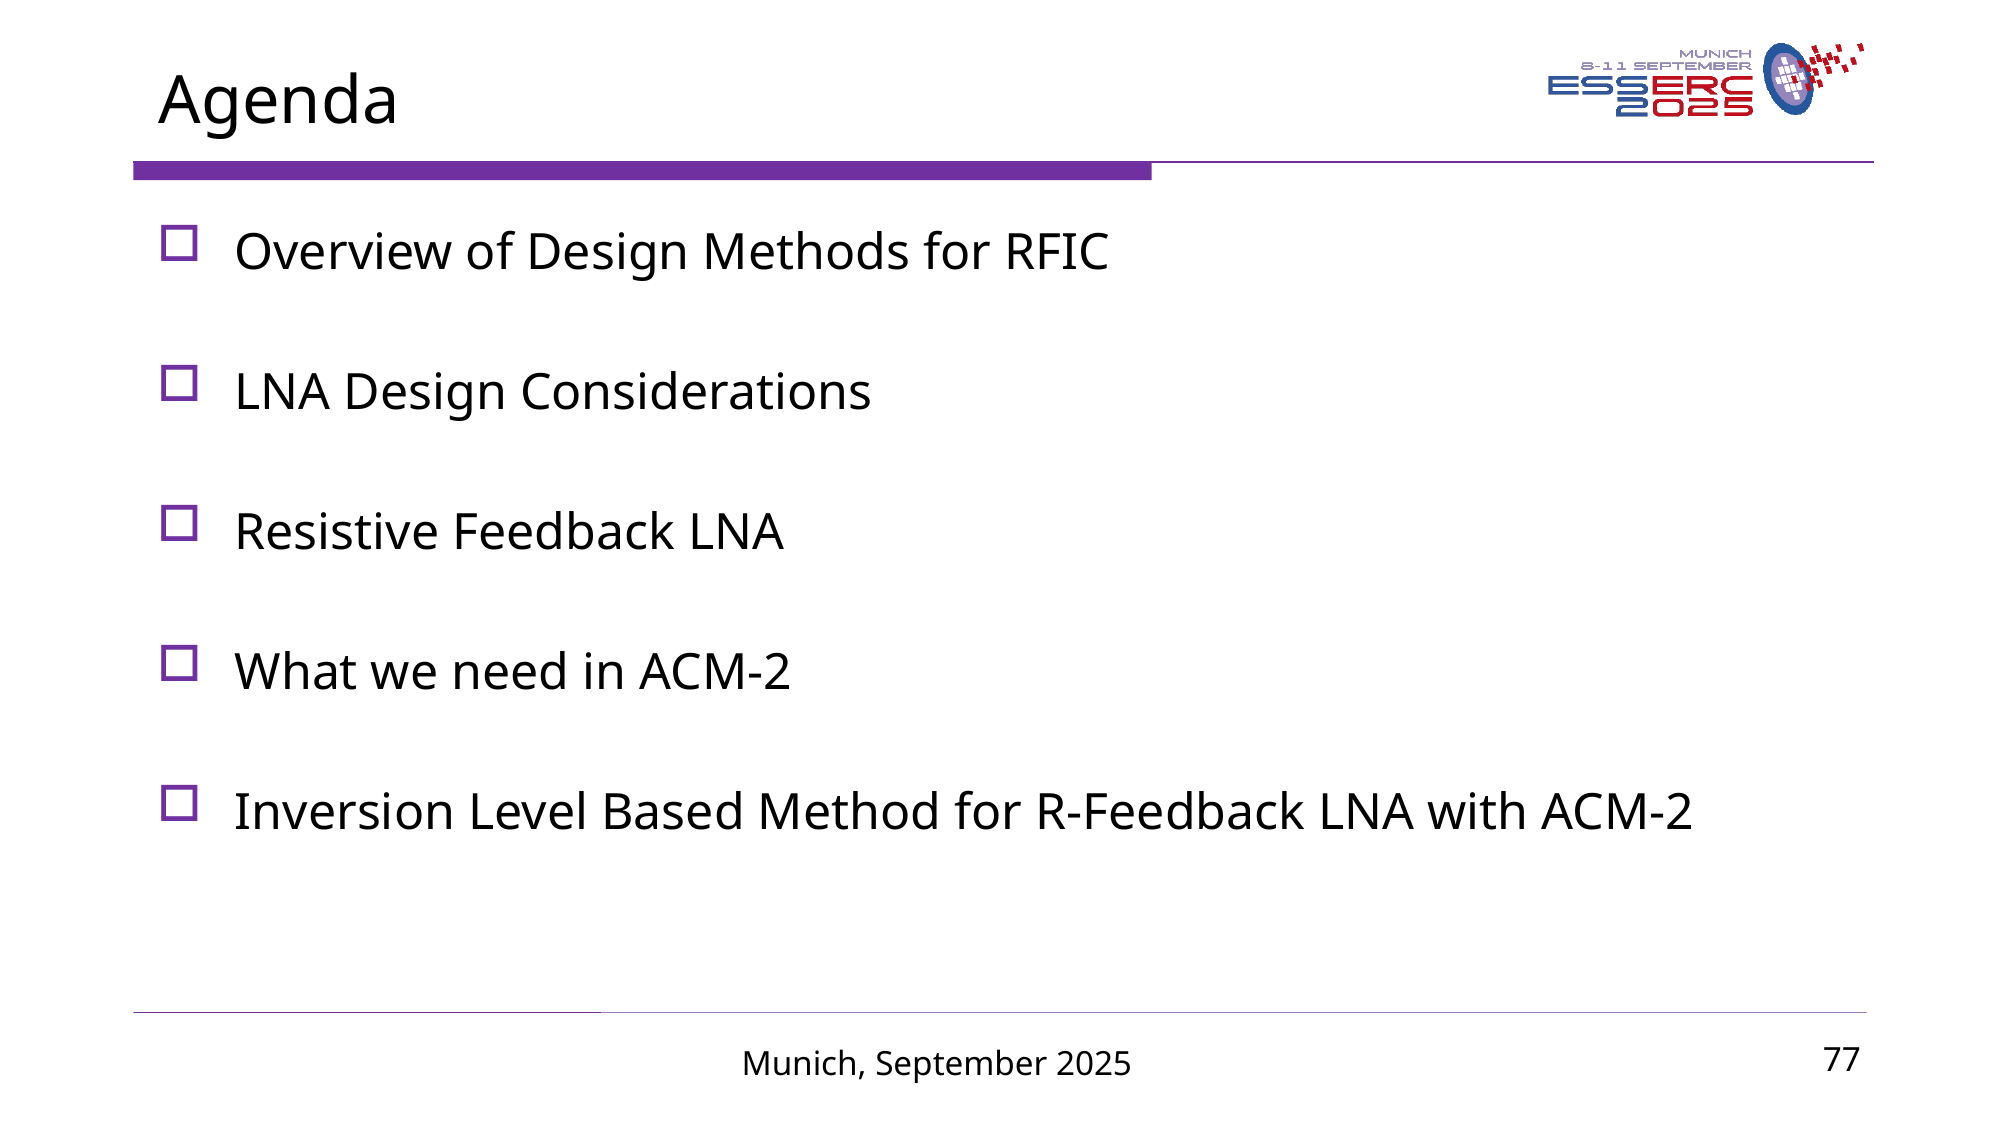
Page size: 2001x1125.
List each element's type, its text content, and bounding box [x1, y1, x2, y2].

list Overview of Design Methods for RFIC LNA Design Considerations Resistive Feedback LNA What we need in ACM-2 Inversion Level Based Method for R-Feedback LNA with ACM-2 [142, 211, 1858, 982]
picture [1538, 19, 1874, 138]
title Agenda [143, 20, 1303, 145]
